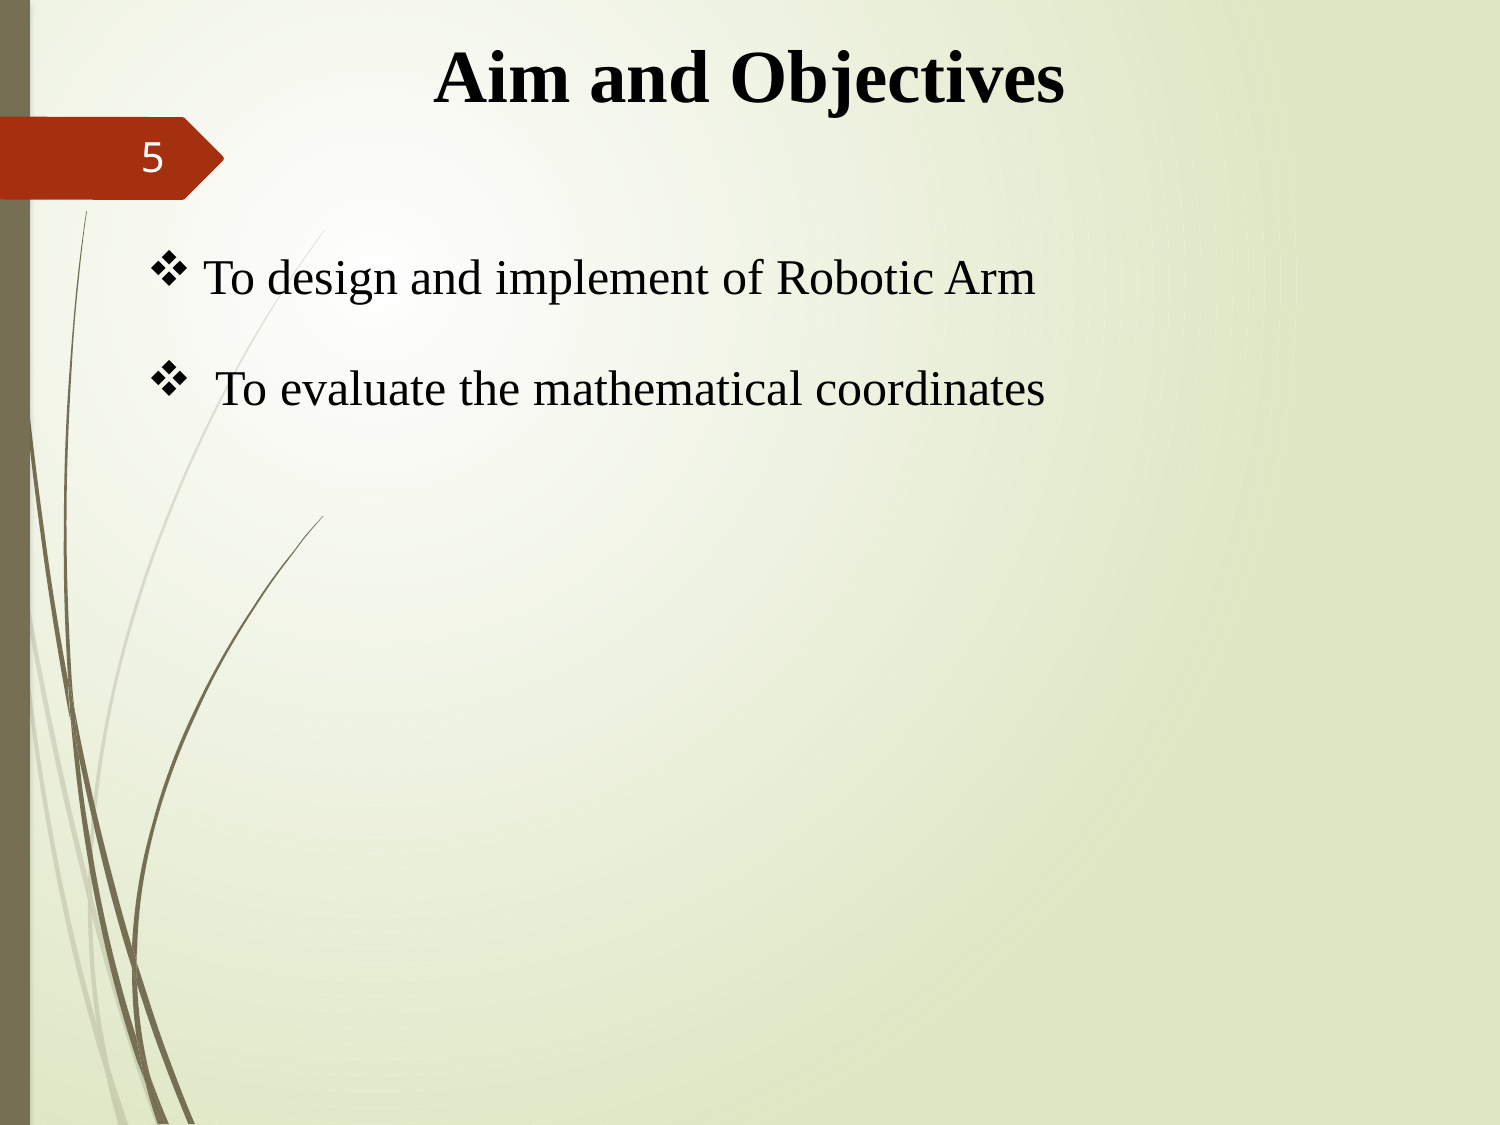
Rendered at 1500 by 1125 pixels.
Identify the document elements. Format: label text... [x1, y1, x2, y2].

slide_number 5 [83, 129, 180, 190]
list To design and implement of Robotic Arm To evaluate the mathematical coordinates [131, 206, 1482, 844]
title Aim and Objectives [0, 19, 1500, 155]
